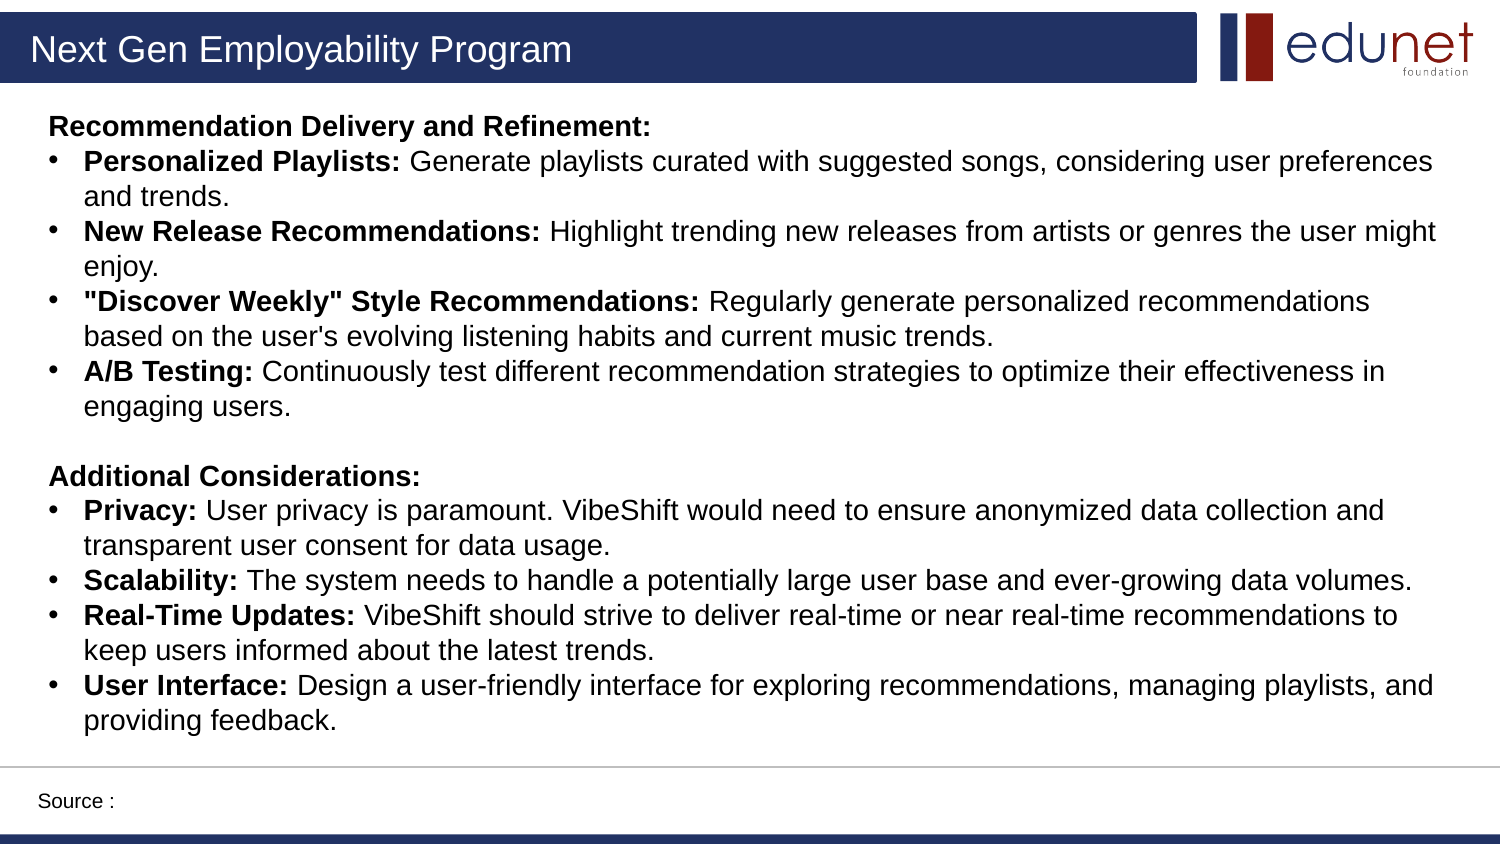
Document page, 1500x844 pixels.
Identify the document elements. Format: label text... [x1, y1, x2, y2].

picture [1279, 14, 1482, 83]
text_box Source : [22, 776, 139, 826]
text_box Recommendation Delivery and Refinement: Personalized Playlists: Generate playlists curated with suggested songs, considering user preferences and trends. New Release Recommendations: Highlight trending new releases from artists or genres the user might enjoy. "Discover Weekly" Style Recommendations: Regularly generate personalized recommendations based on the user's evolving listening habits and current music trends. A/B Testing: Continuously test different recommendation strategies to optimize their effectiveness in engaging users. Additional Considerations: Privacy: User privacy is paramount. VibeShift would need to ensure anonymized data collection and transparent user consent for data usage. Scalability: The system needs to handle a potentially large user base and ever-growing data volumes. Real-Time Updates: VibeShift should strive to deliver real-time or near real-time recommendations to keep users informed about the latest trends. User Interface: Design a user-friendly interface for exploring recommendations, managing playlists, and providing feedback. [33, 99, 1467, 766]
